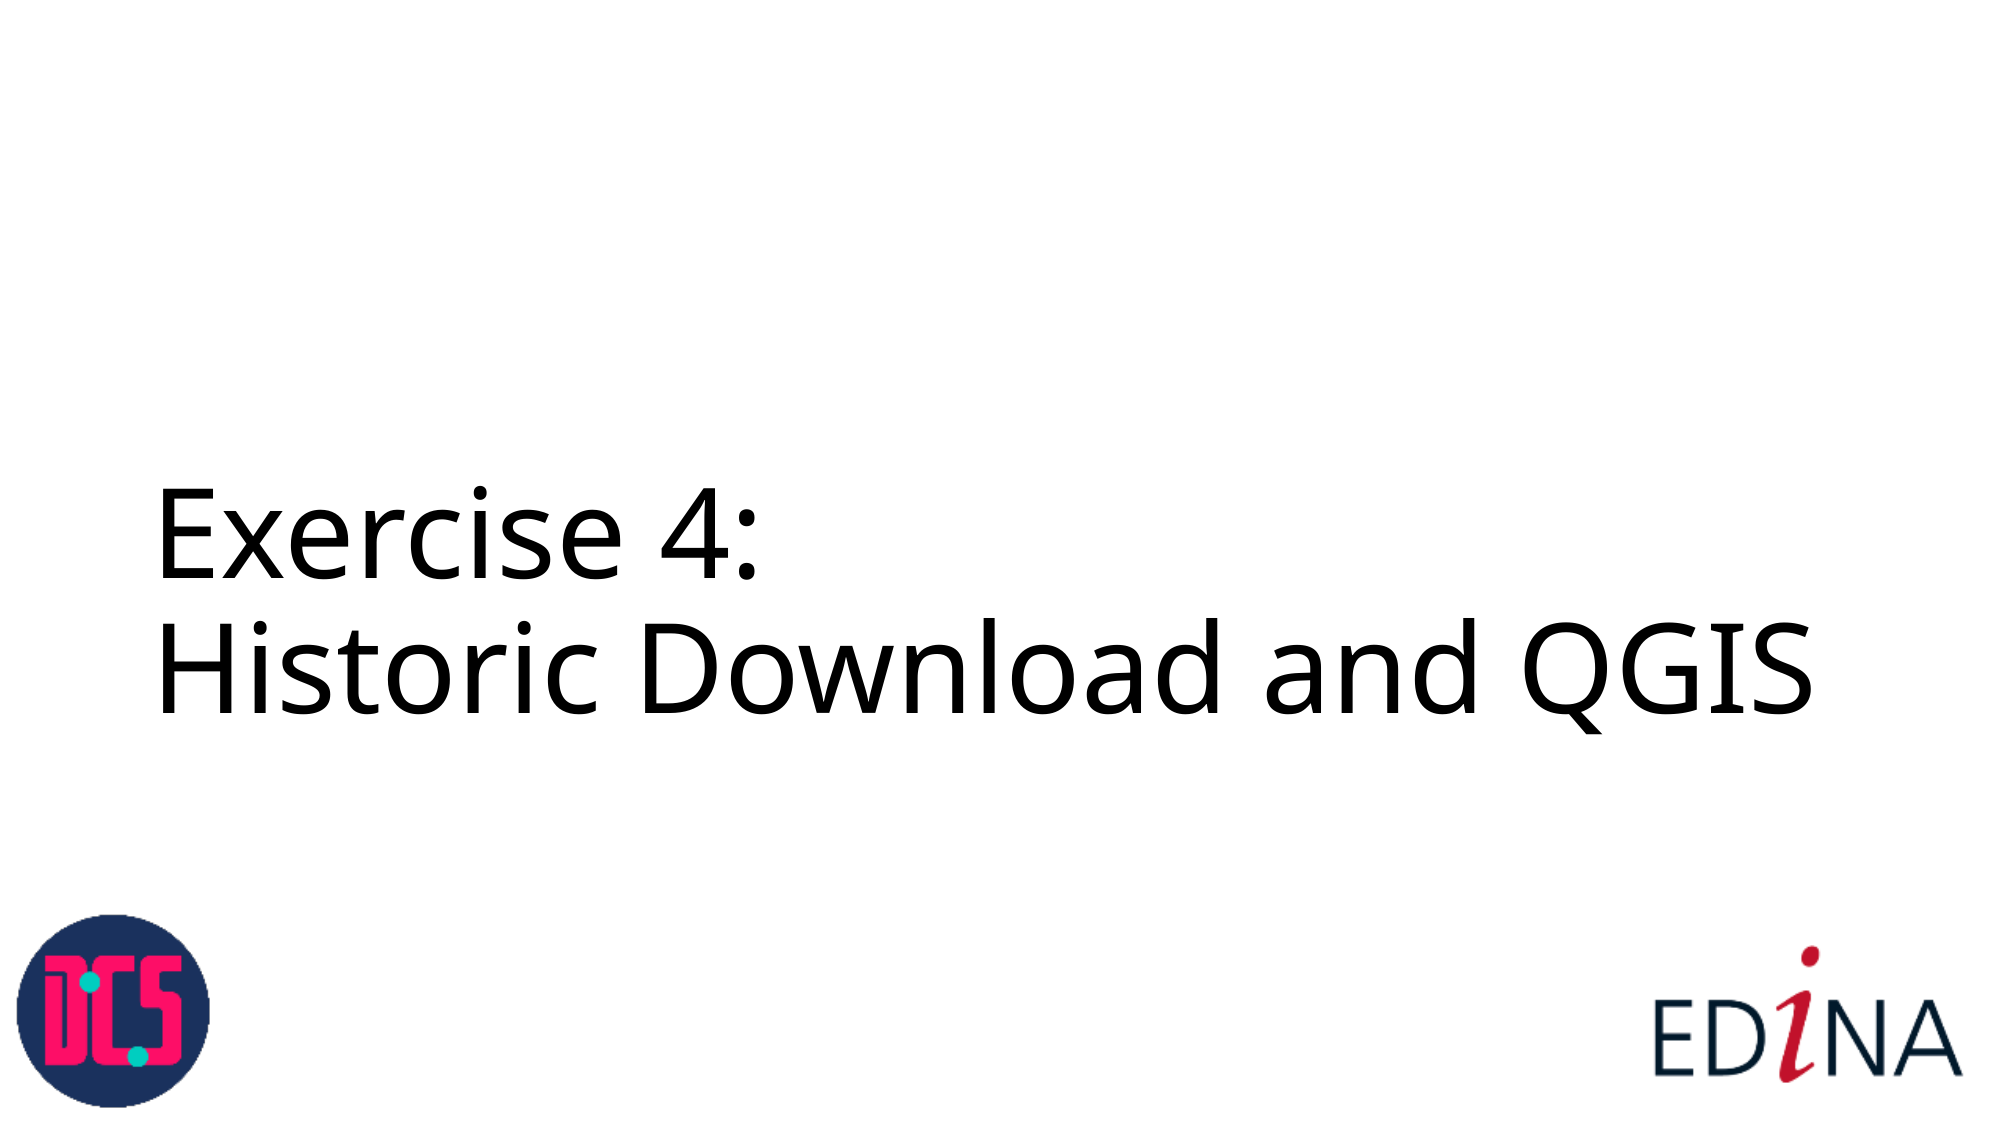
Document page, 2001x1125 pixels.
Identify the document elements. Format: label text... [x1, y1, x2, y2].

picture [0, 898, 227, 1125]
title Exercise 4: Historic Download and QGIS [136, 280, 1862, 749]
picture [1648, 944, 1968, 1086]
